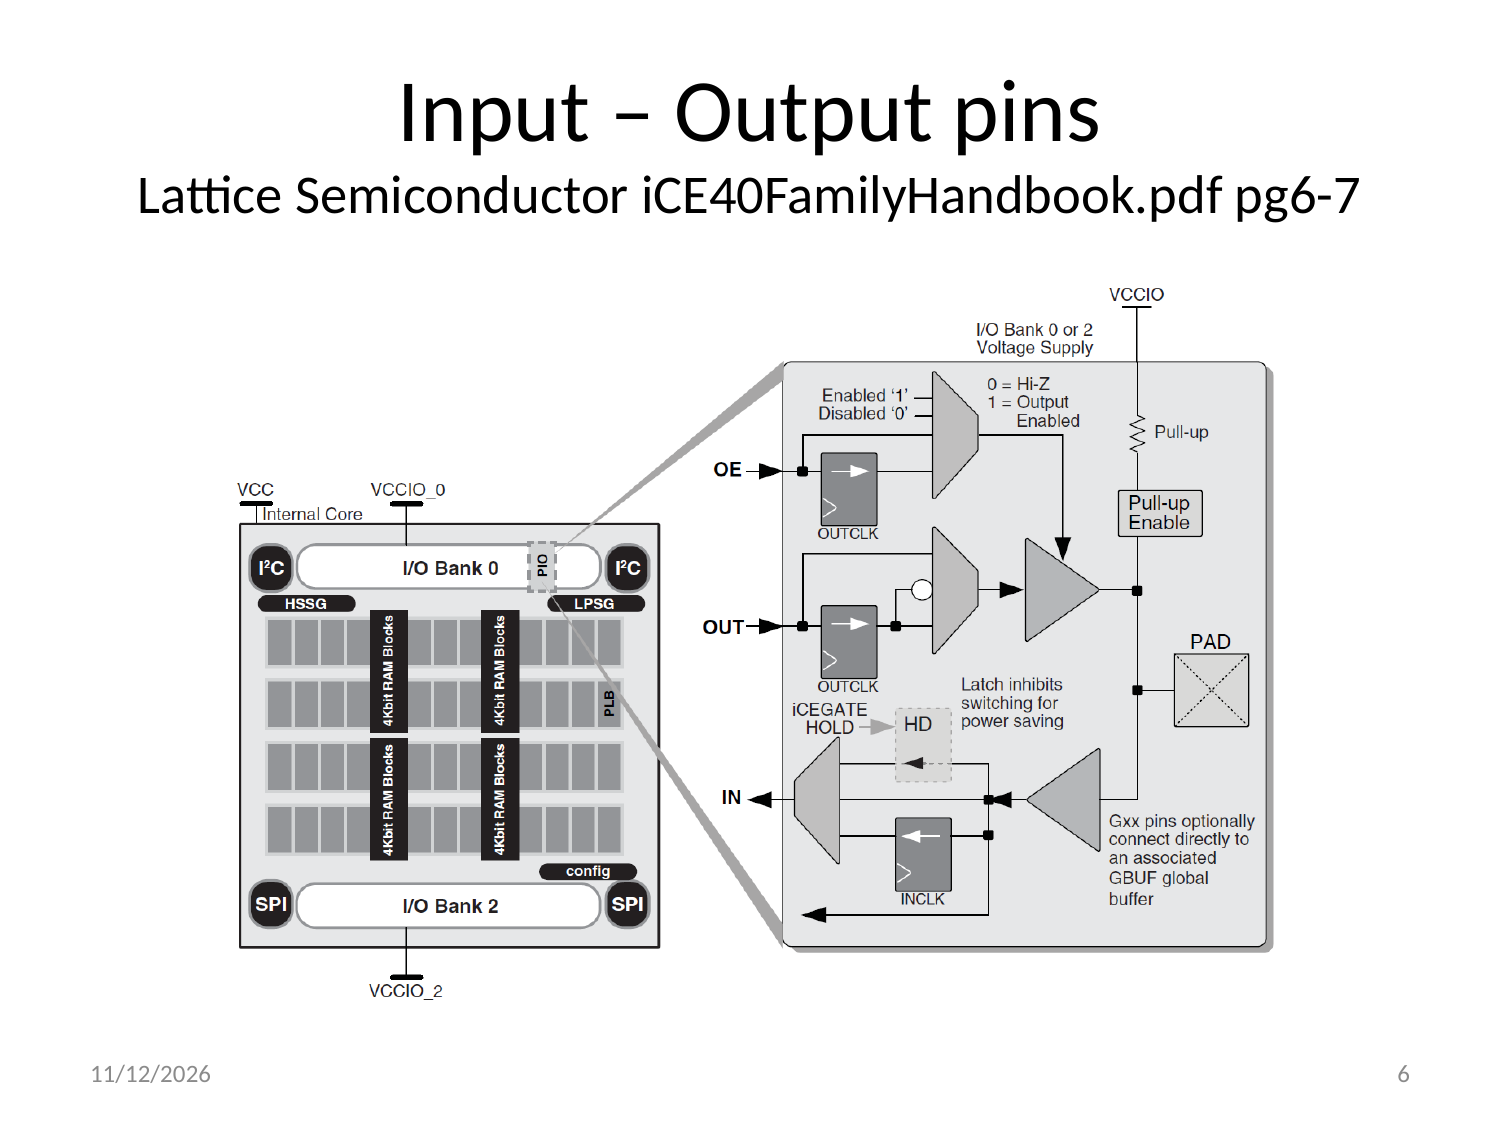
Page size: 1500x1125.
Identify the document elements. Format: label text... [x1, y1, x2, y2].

slide_number 6 [1074, 1042, 1425, 1103]
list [213, 262, 1287, 1006]
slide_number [75, 1042, 425, 1103]
title Input – Output pins Lattice Semiconductor iCE40FamilyHandbook.pdf pg6-7 [75, 45, 1425, 233]
